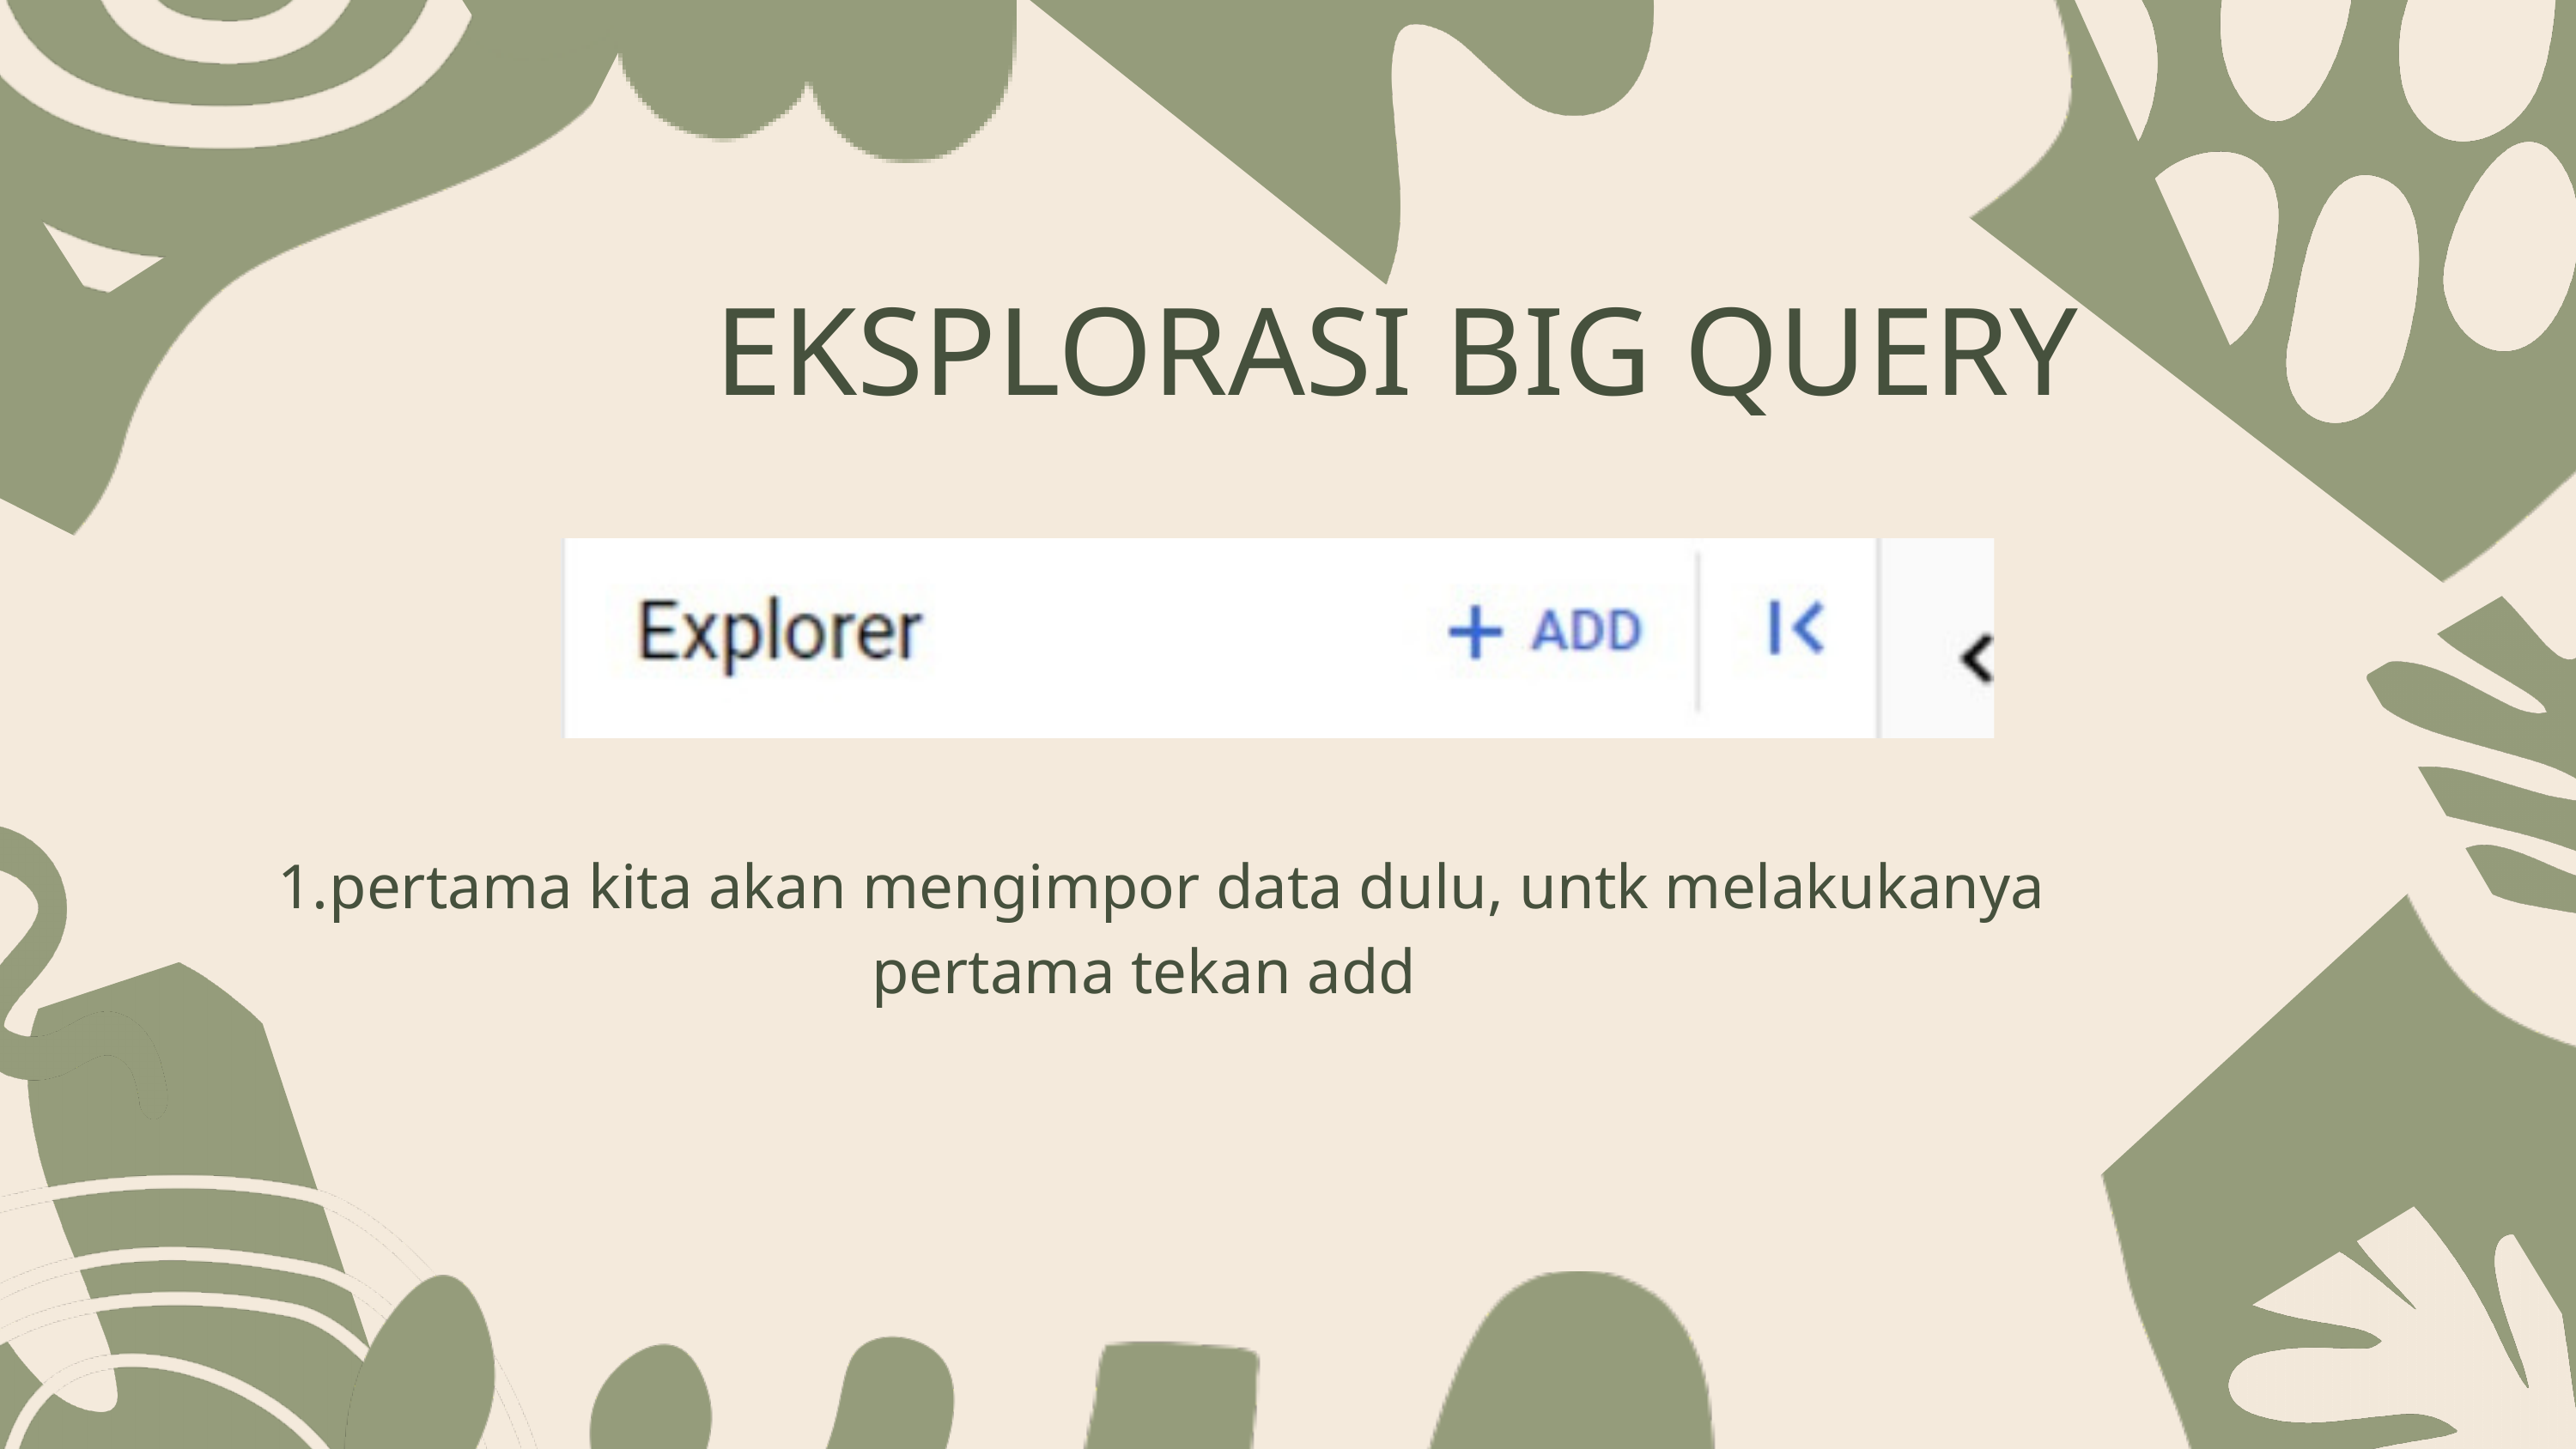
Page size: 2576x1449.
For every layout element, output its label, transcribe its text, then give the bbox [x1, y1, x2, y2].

text_box [1762, 0, 2280, 458]
text_box [1030, 0, 1807, 250]
text_box [560, 538, 1995, 738]
text_box pertama kita akan mengimpor data dulu, untk melakukanya pertama tekan add [225, 835, 2063, 1006]
text_box [334, 1271, 979, 1449]
text_box [2163, 1169, 2576, 1449]
text_box [0, 947, 311, 1169]
text_box [1849, 844, 2576, 1449]
text_box [0, 767, 168, 1120]
text_box [2283, 328, 2576, 609]
text_box [0, 1169, 561, 1449]
text_box [2075, 0, 2576, 460]
text_box [411, 0, 1017, 163]
text_box [2365, 552, 2576, 996]
text_box [1061, 1271, 1718, 1449]
text_box EKSPLORASI BIG QUERY [714, 250, 2164, 420]
text_box [0, 0, 493, 303]
text_box [0, 100, 562, 657]
